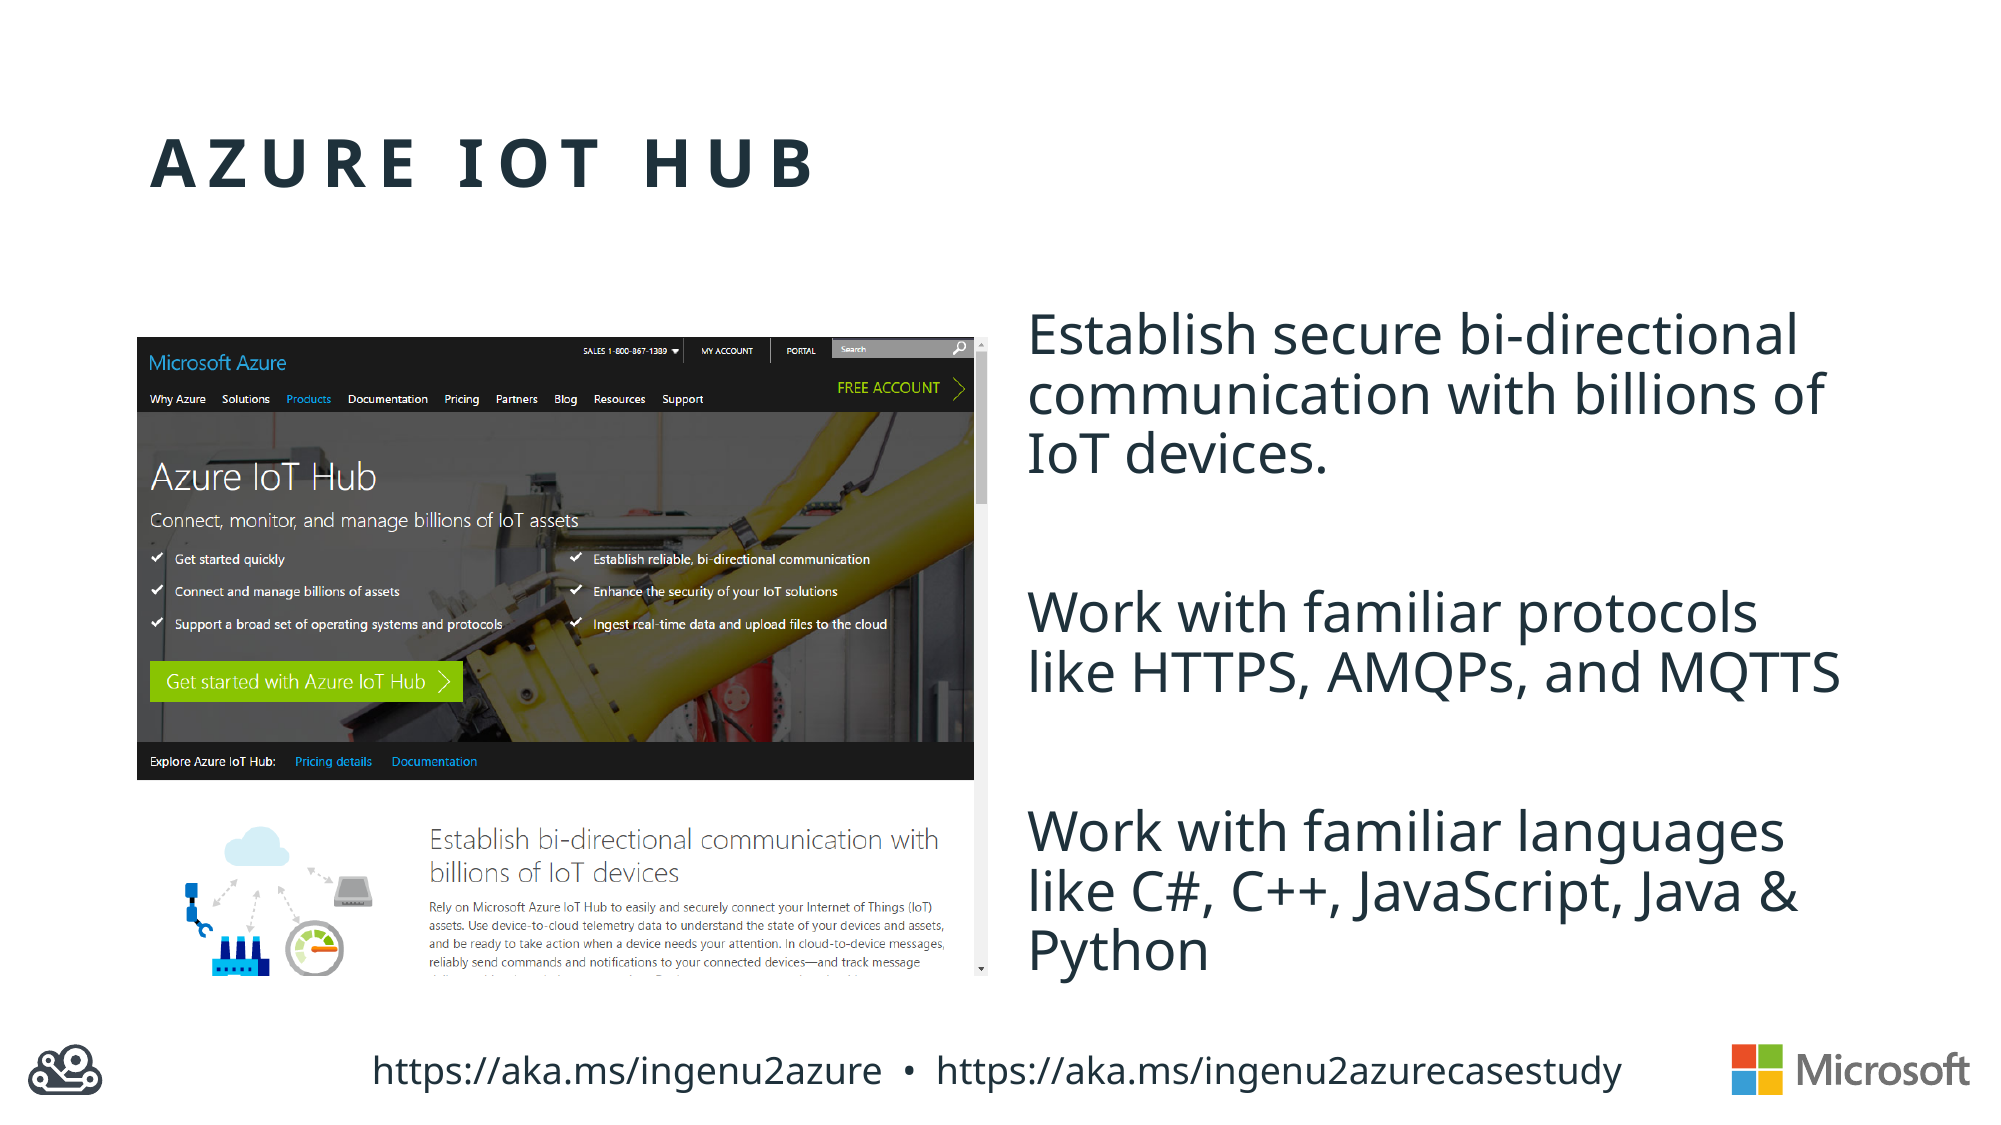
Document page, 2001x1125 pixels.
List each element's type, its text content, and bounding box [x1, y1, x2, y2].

list Establish secure bi-directional communication with billions of IoT devices. Work with familiar protocols like HTTPS, AMQPs, and MQTTS Work with familiar languages like C#, C++, JavaScript, Java & Python [1012, 299, 1863, 1014]
text_box https://aka.ms/ingenu2azure • https://aka.ms/ingenu2azurecasestudy [357, 1039, 1638, 1100]
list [137, 337, 988, 976]
title Azure IoT Hub [135, 57, 1860, 275]
